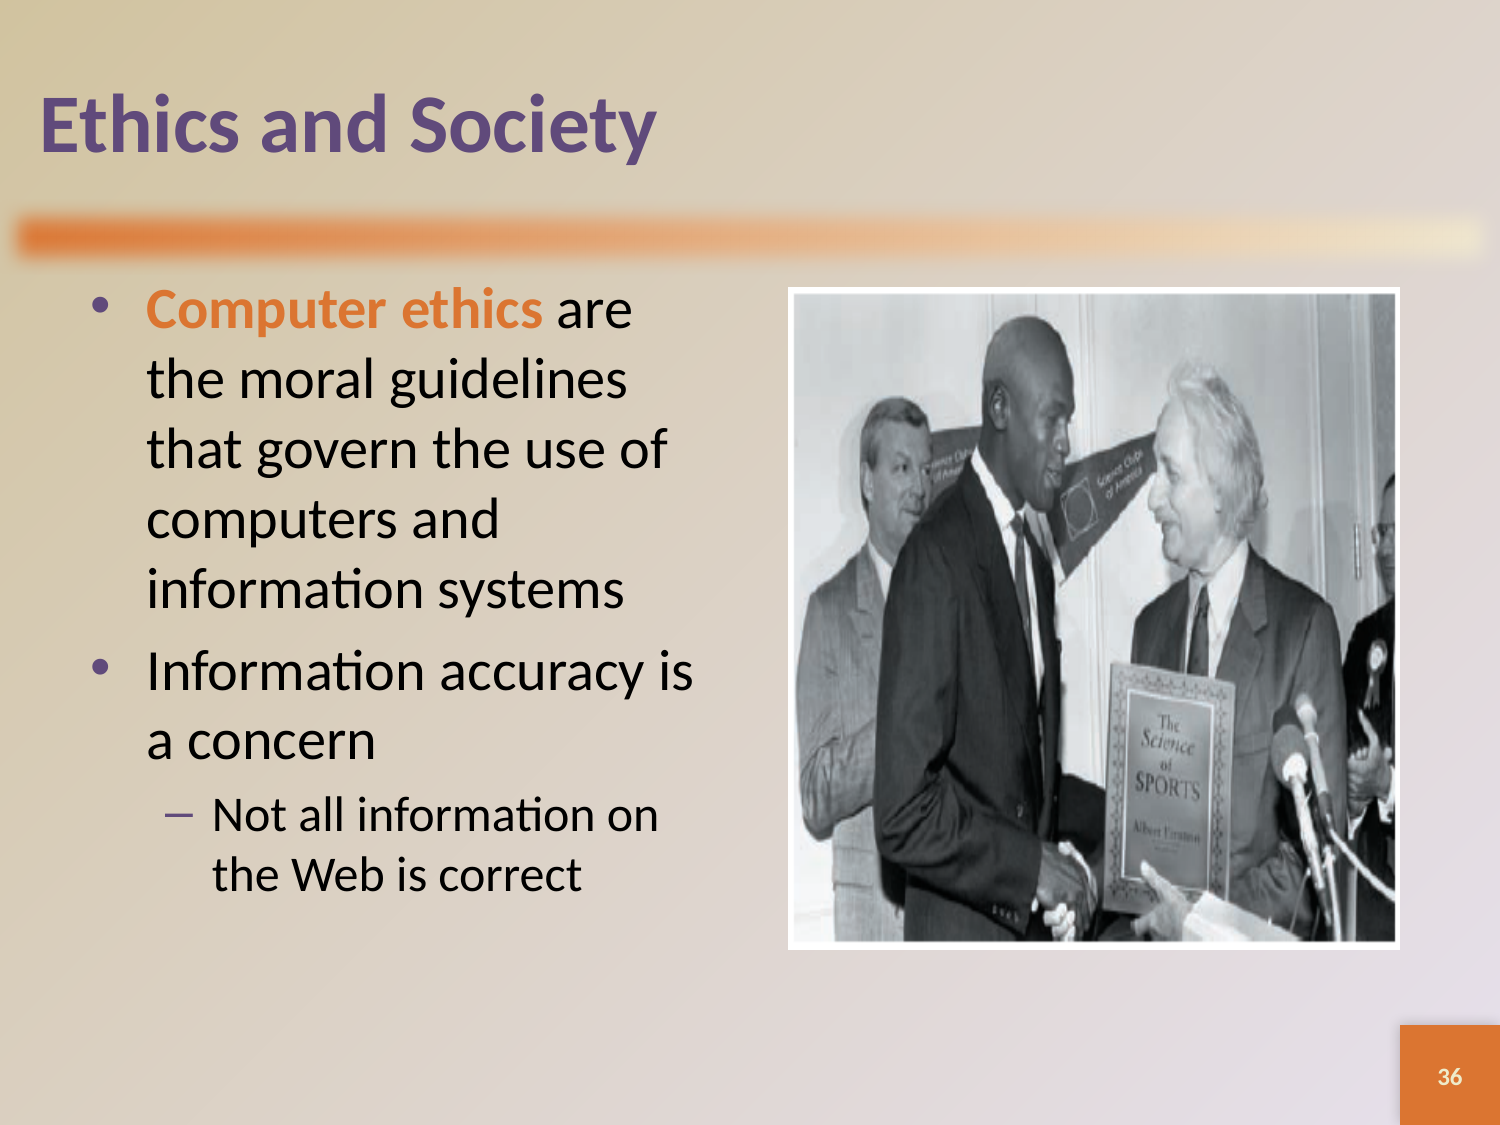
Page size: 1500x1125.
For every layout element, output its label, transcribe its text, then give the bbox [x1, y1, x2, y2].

slide_number 36 [1400, 1025, 1500, 1125]
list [788, 287, 1400, 951]
title Ethics and Society [24, 24, 1475, 213]
list Computer ethics are the moral guidelines that govern the use of computers and information systems Information accuracy is a concern Not all information on the Web is correct [75, 262, 738, 1005]
